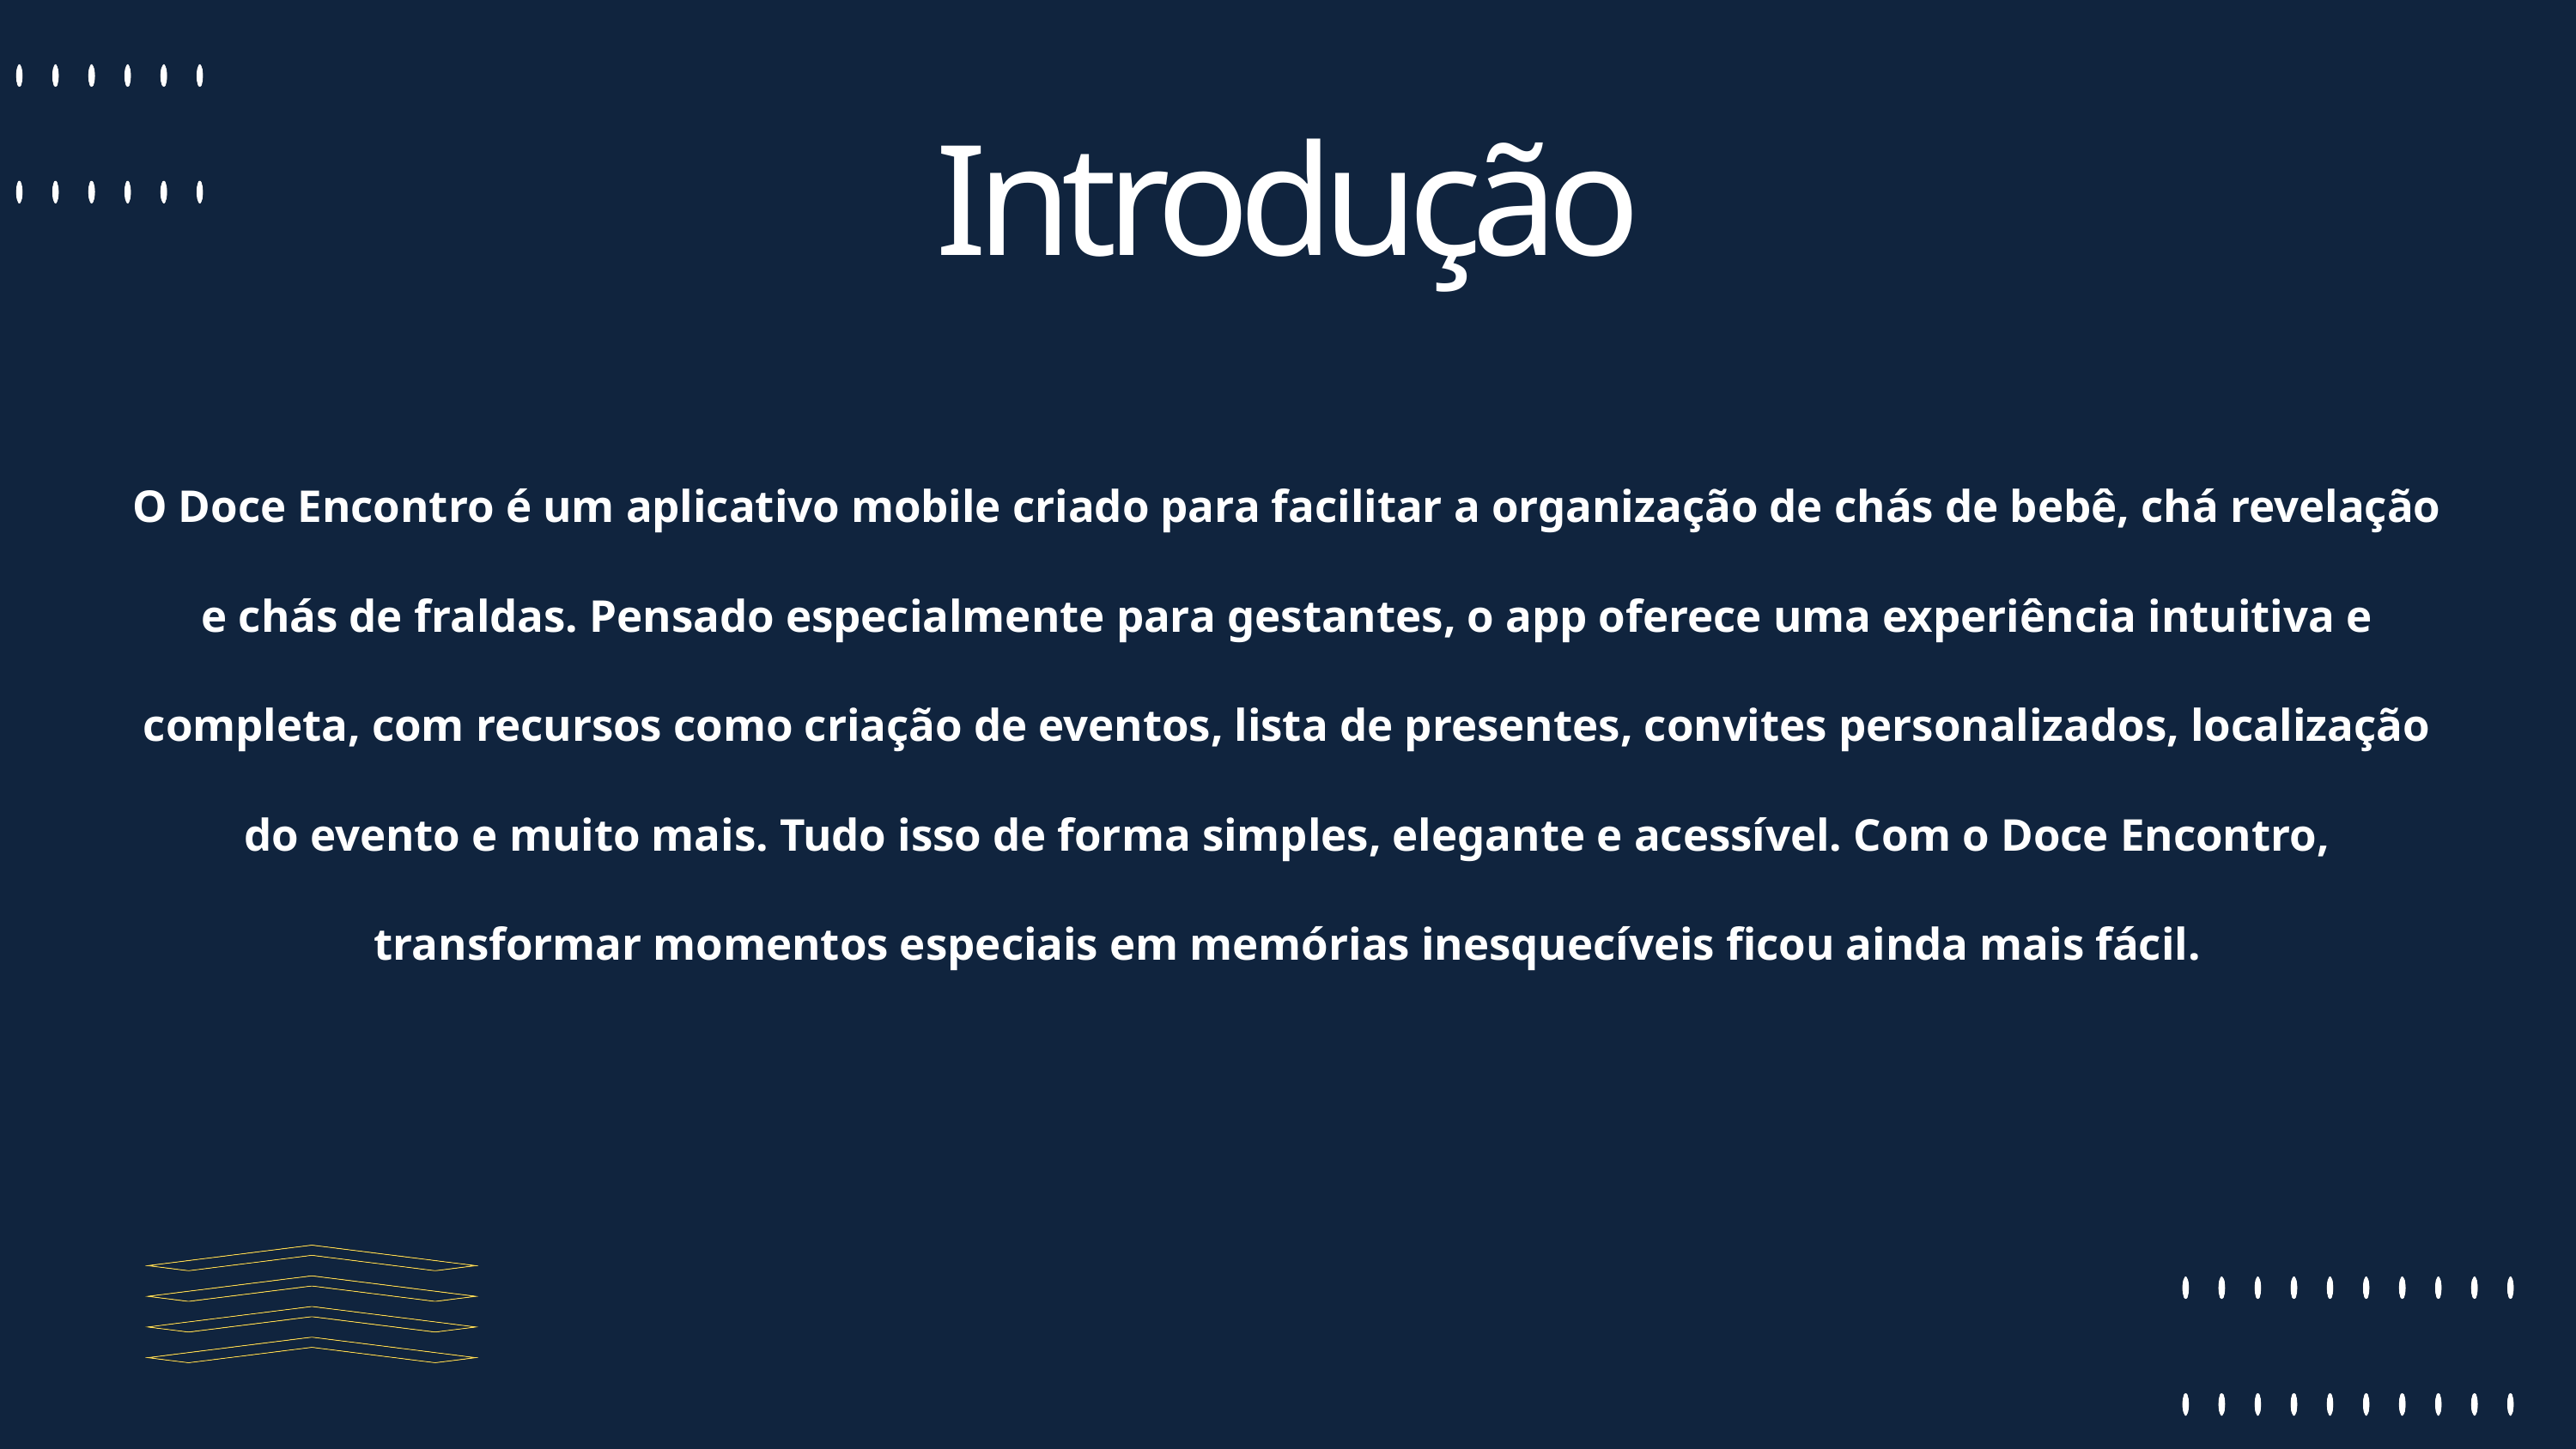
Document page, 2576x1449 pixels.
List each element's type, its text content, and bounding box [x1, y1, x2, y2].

text_box O Doce Encontro é um aplicativo mobile criado para facilitar a organização de chás de bebê, chá revelação e chás de fraldas. Pensado especialmente para gestantes, o app oferece uma experiência intuitiva e completa, com recursos como criação de eventos, lista de presentes, convites personalizados, localização do evento e muito mais. Tudo isso de forma simples, elegante e acessível. Com o Doce Encontro, transformar momentos especiais em memórias inesquecíveis ficou ainda mais fácil. [128, 421, 2447, 969]
text_box [2182, 1275, 2514, 1449]
text_box Introdução [0, 161, 2576, 286]
text_box [144, 1245, 479, 1363]
text_box [0, 0, 204, 204]
